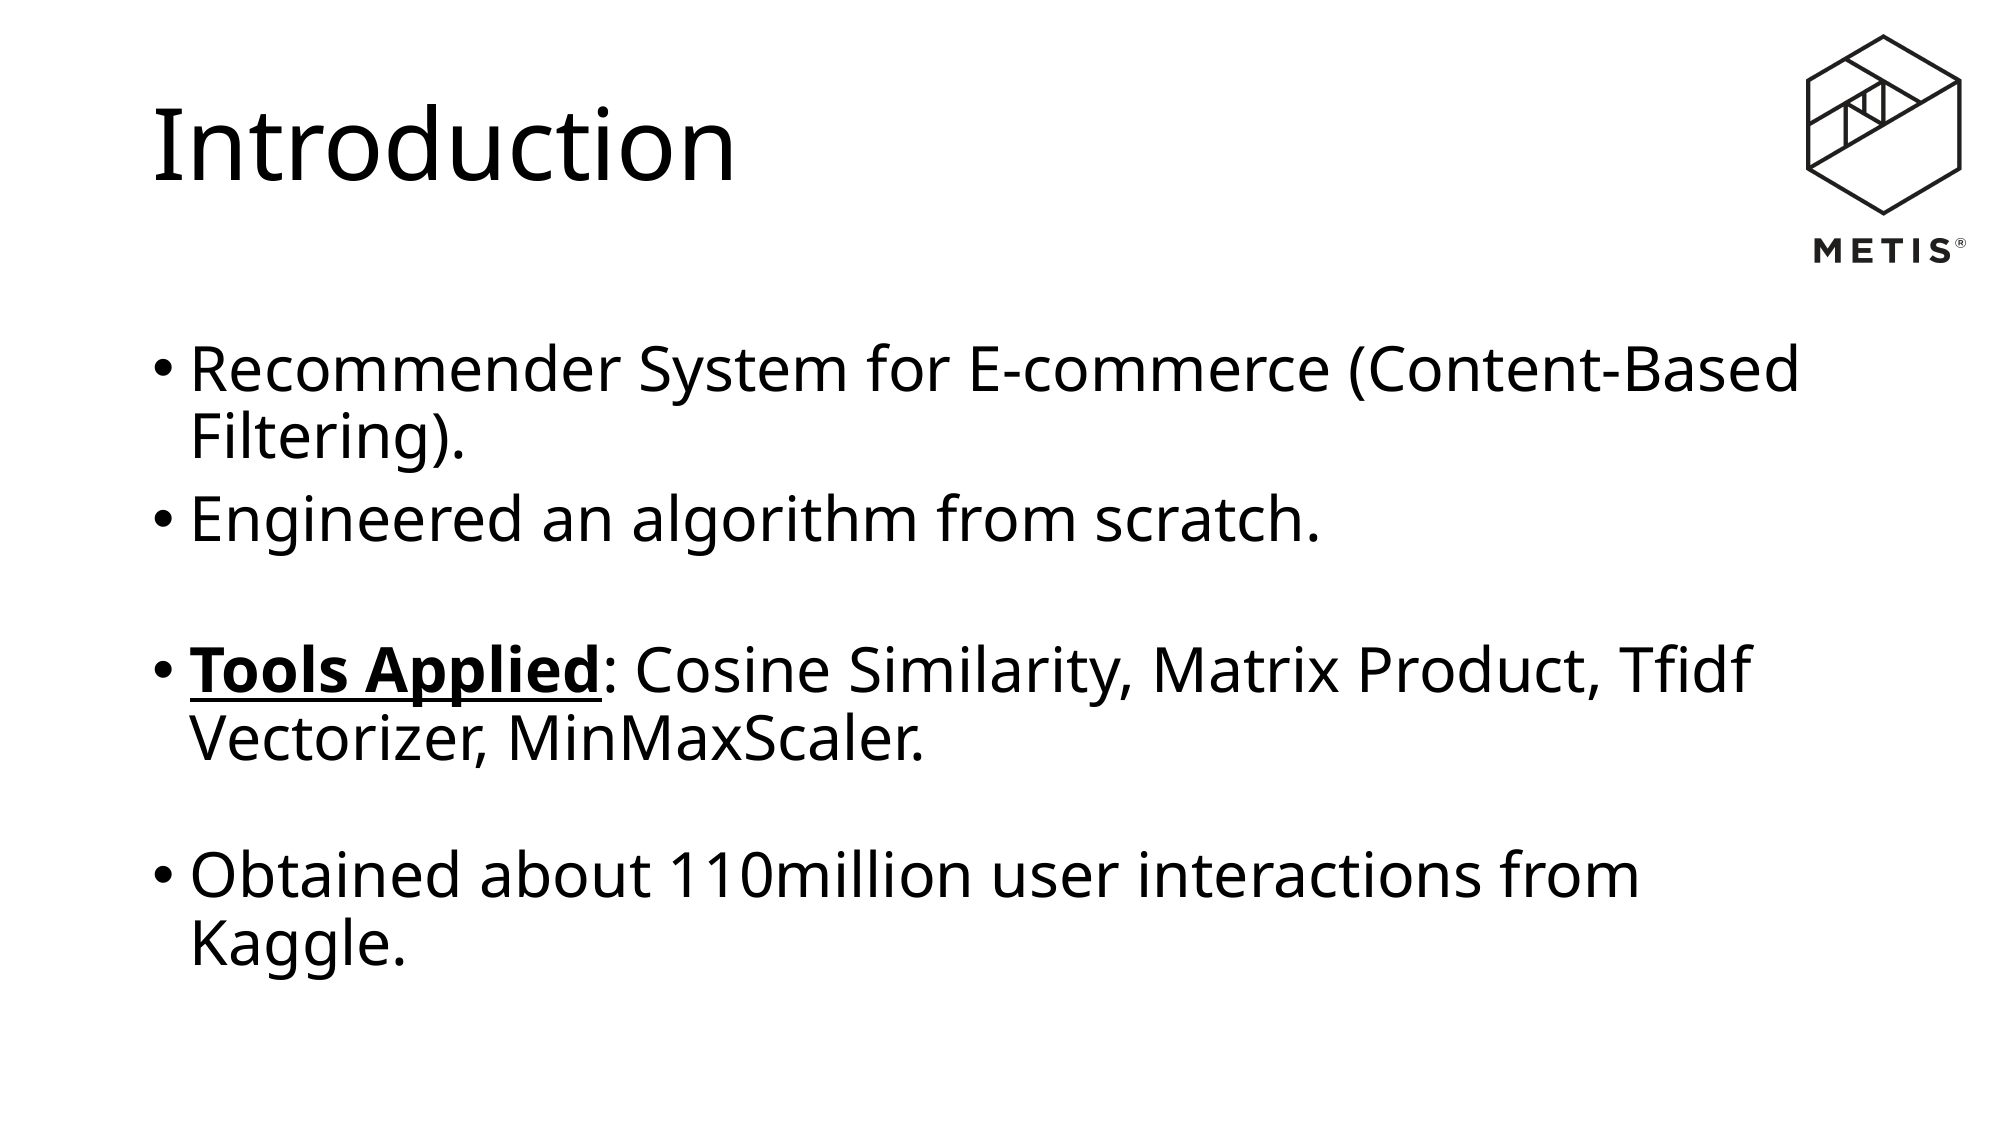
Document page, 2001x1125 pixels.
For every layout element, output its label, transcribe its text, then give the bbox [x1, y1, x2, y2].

text_box Tools Applied: Cosine Similarity, Matrix Product, Tfidf Vectorizer, MinMaxScaler. [137, 631, 1896, 785]
list Recommender System for E-commerce (Content-Based Filtering). [137, 329, 1857, 429]
picture [1806, 34, 1966, 263]
title Introduction [137, 39, 1806, 258]
text_box Engineered an algorithm from scratch. [137, 480, 1825, 580]
text_box Obtained about 110million user interactions from Kaggle. [137, 836, 1872, 936]
